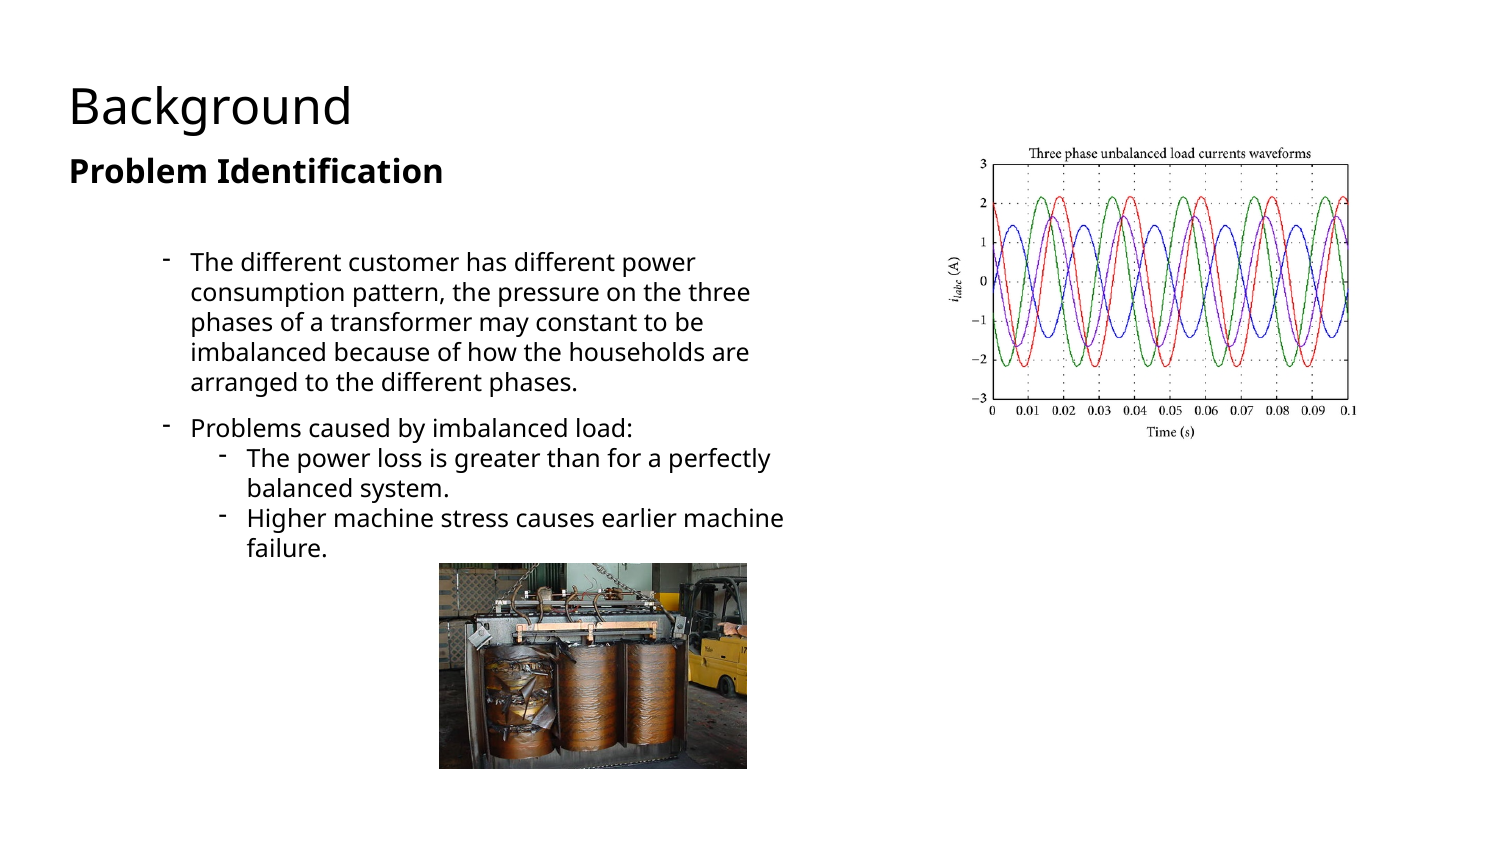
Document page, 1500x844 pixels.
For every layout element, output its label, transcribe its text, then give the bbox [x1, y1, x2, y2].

text_box Problem Identification [53, 142, 824, 198]
text_box Problems caused by imbalanced load: The power loss is greater than for a perfectly balanced system. Higher machine stress causes earlier machine failure. [147, 405, 802, 630]
picture [438, 563, 747, 769]
picture [931, 131, 1372, 456]
text_box The different customer has different power consumption pattern, the pressure on the three phases of a transformer may constant to be imbalanced because of how the households are arranged to the different phases. [147, 238, 802, 405]
text_box Background [53, 67, 1085, 142]
